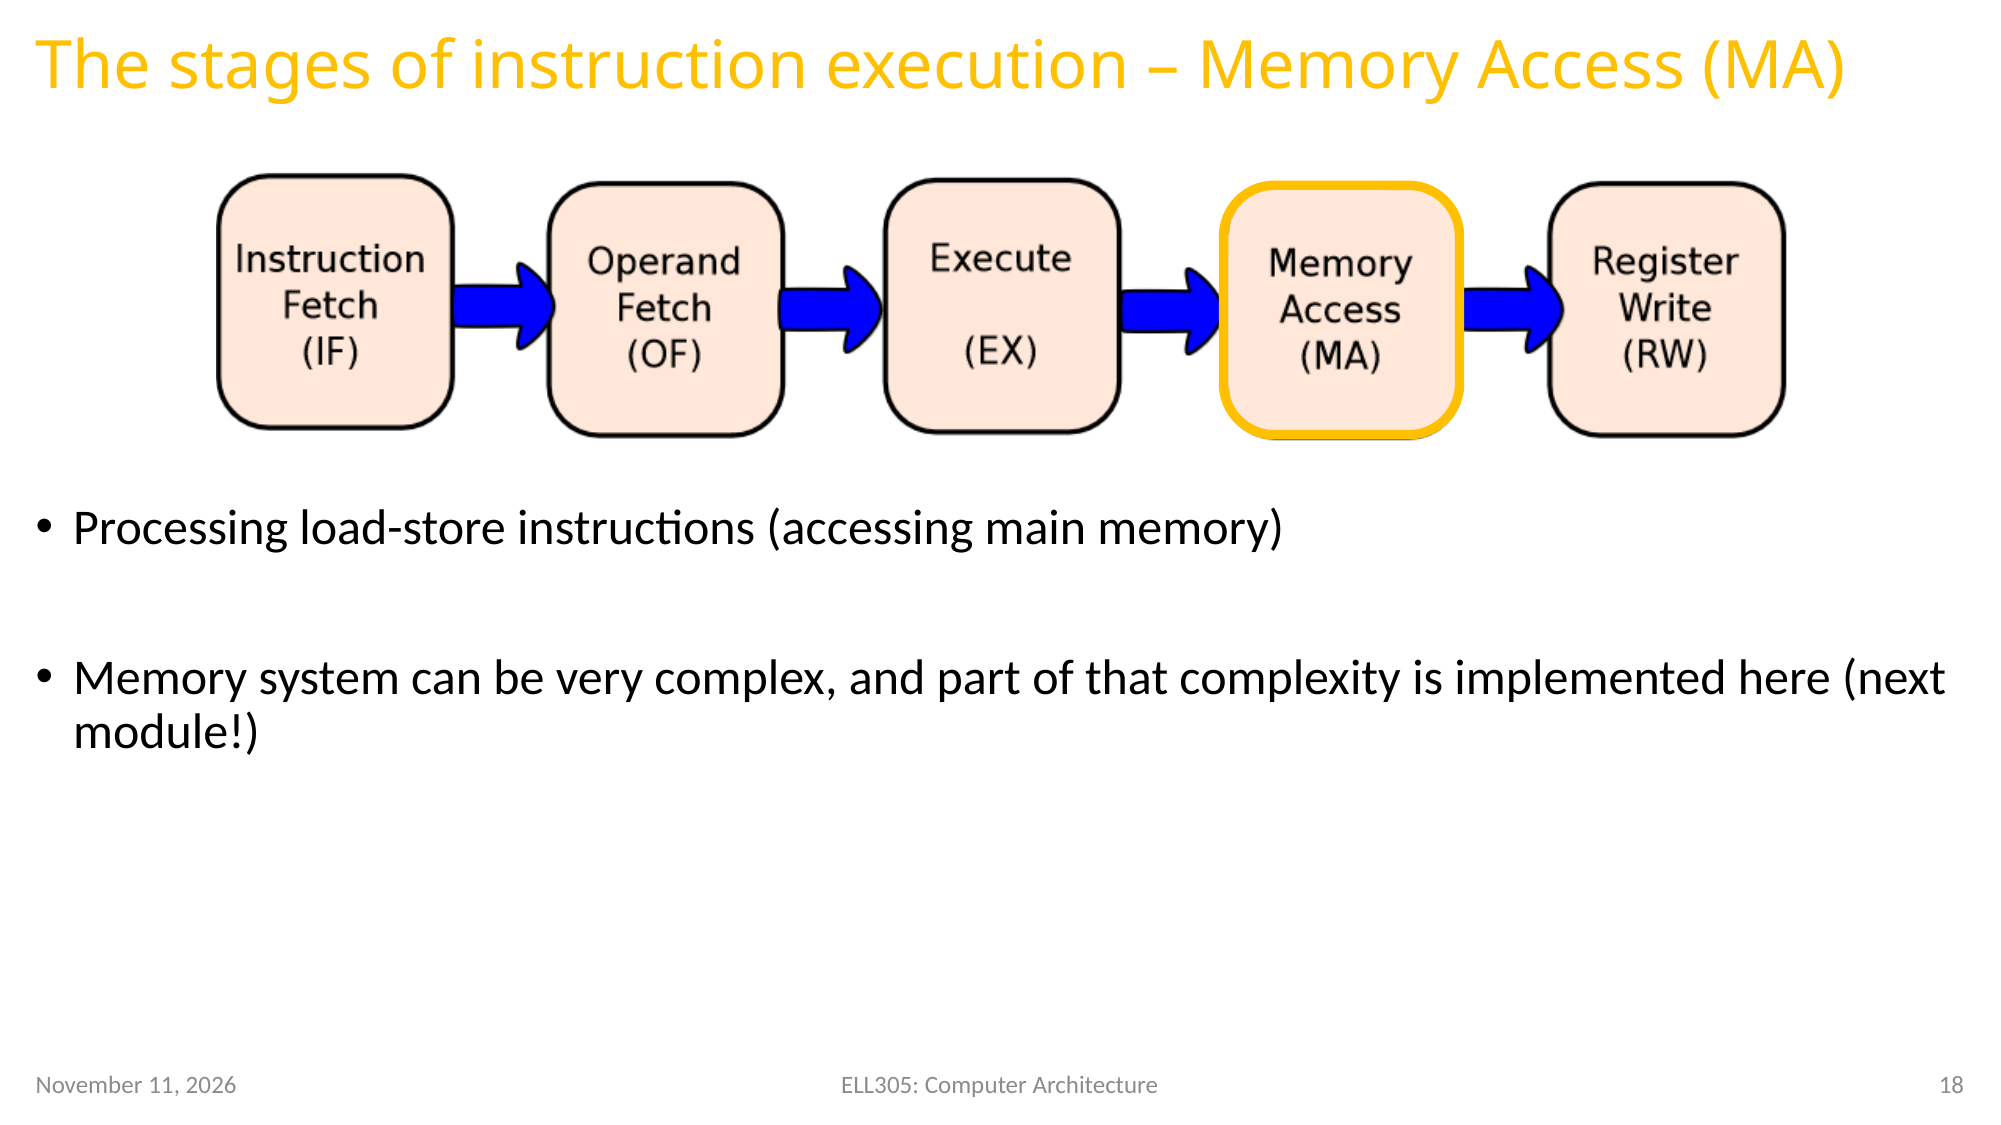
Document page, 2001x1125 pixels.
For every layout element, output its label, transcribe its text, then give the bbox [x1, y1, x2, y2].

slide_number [20, 1053, 471, 1114]
slide_number 18 [1529, 1053, 1980, 1114]
list Processing load-store instructions (accessing main memory) Memory system can be very complex, and part of that complexity is implemented here (next module!) [20, 494, 1984, 1032]
title The stages of instruction execution – Memory Access (MA) [20, 22, 1984, 112]
picture [216, 164, 1788, 442]
footer ELL305: Computer Architecture [662, 1053, 1338, 1114]
